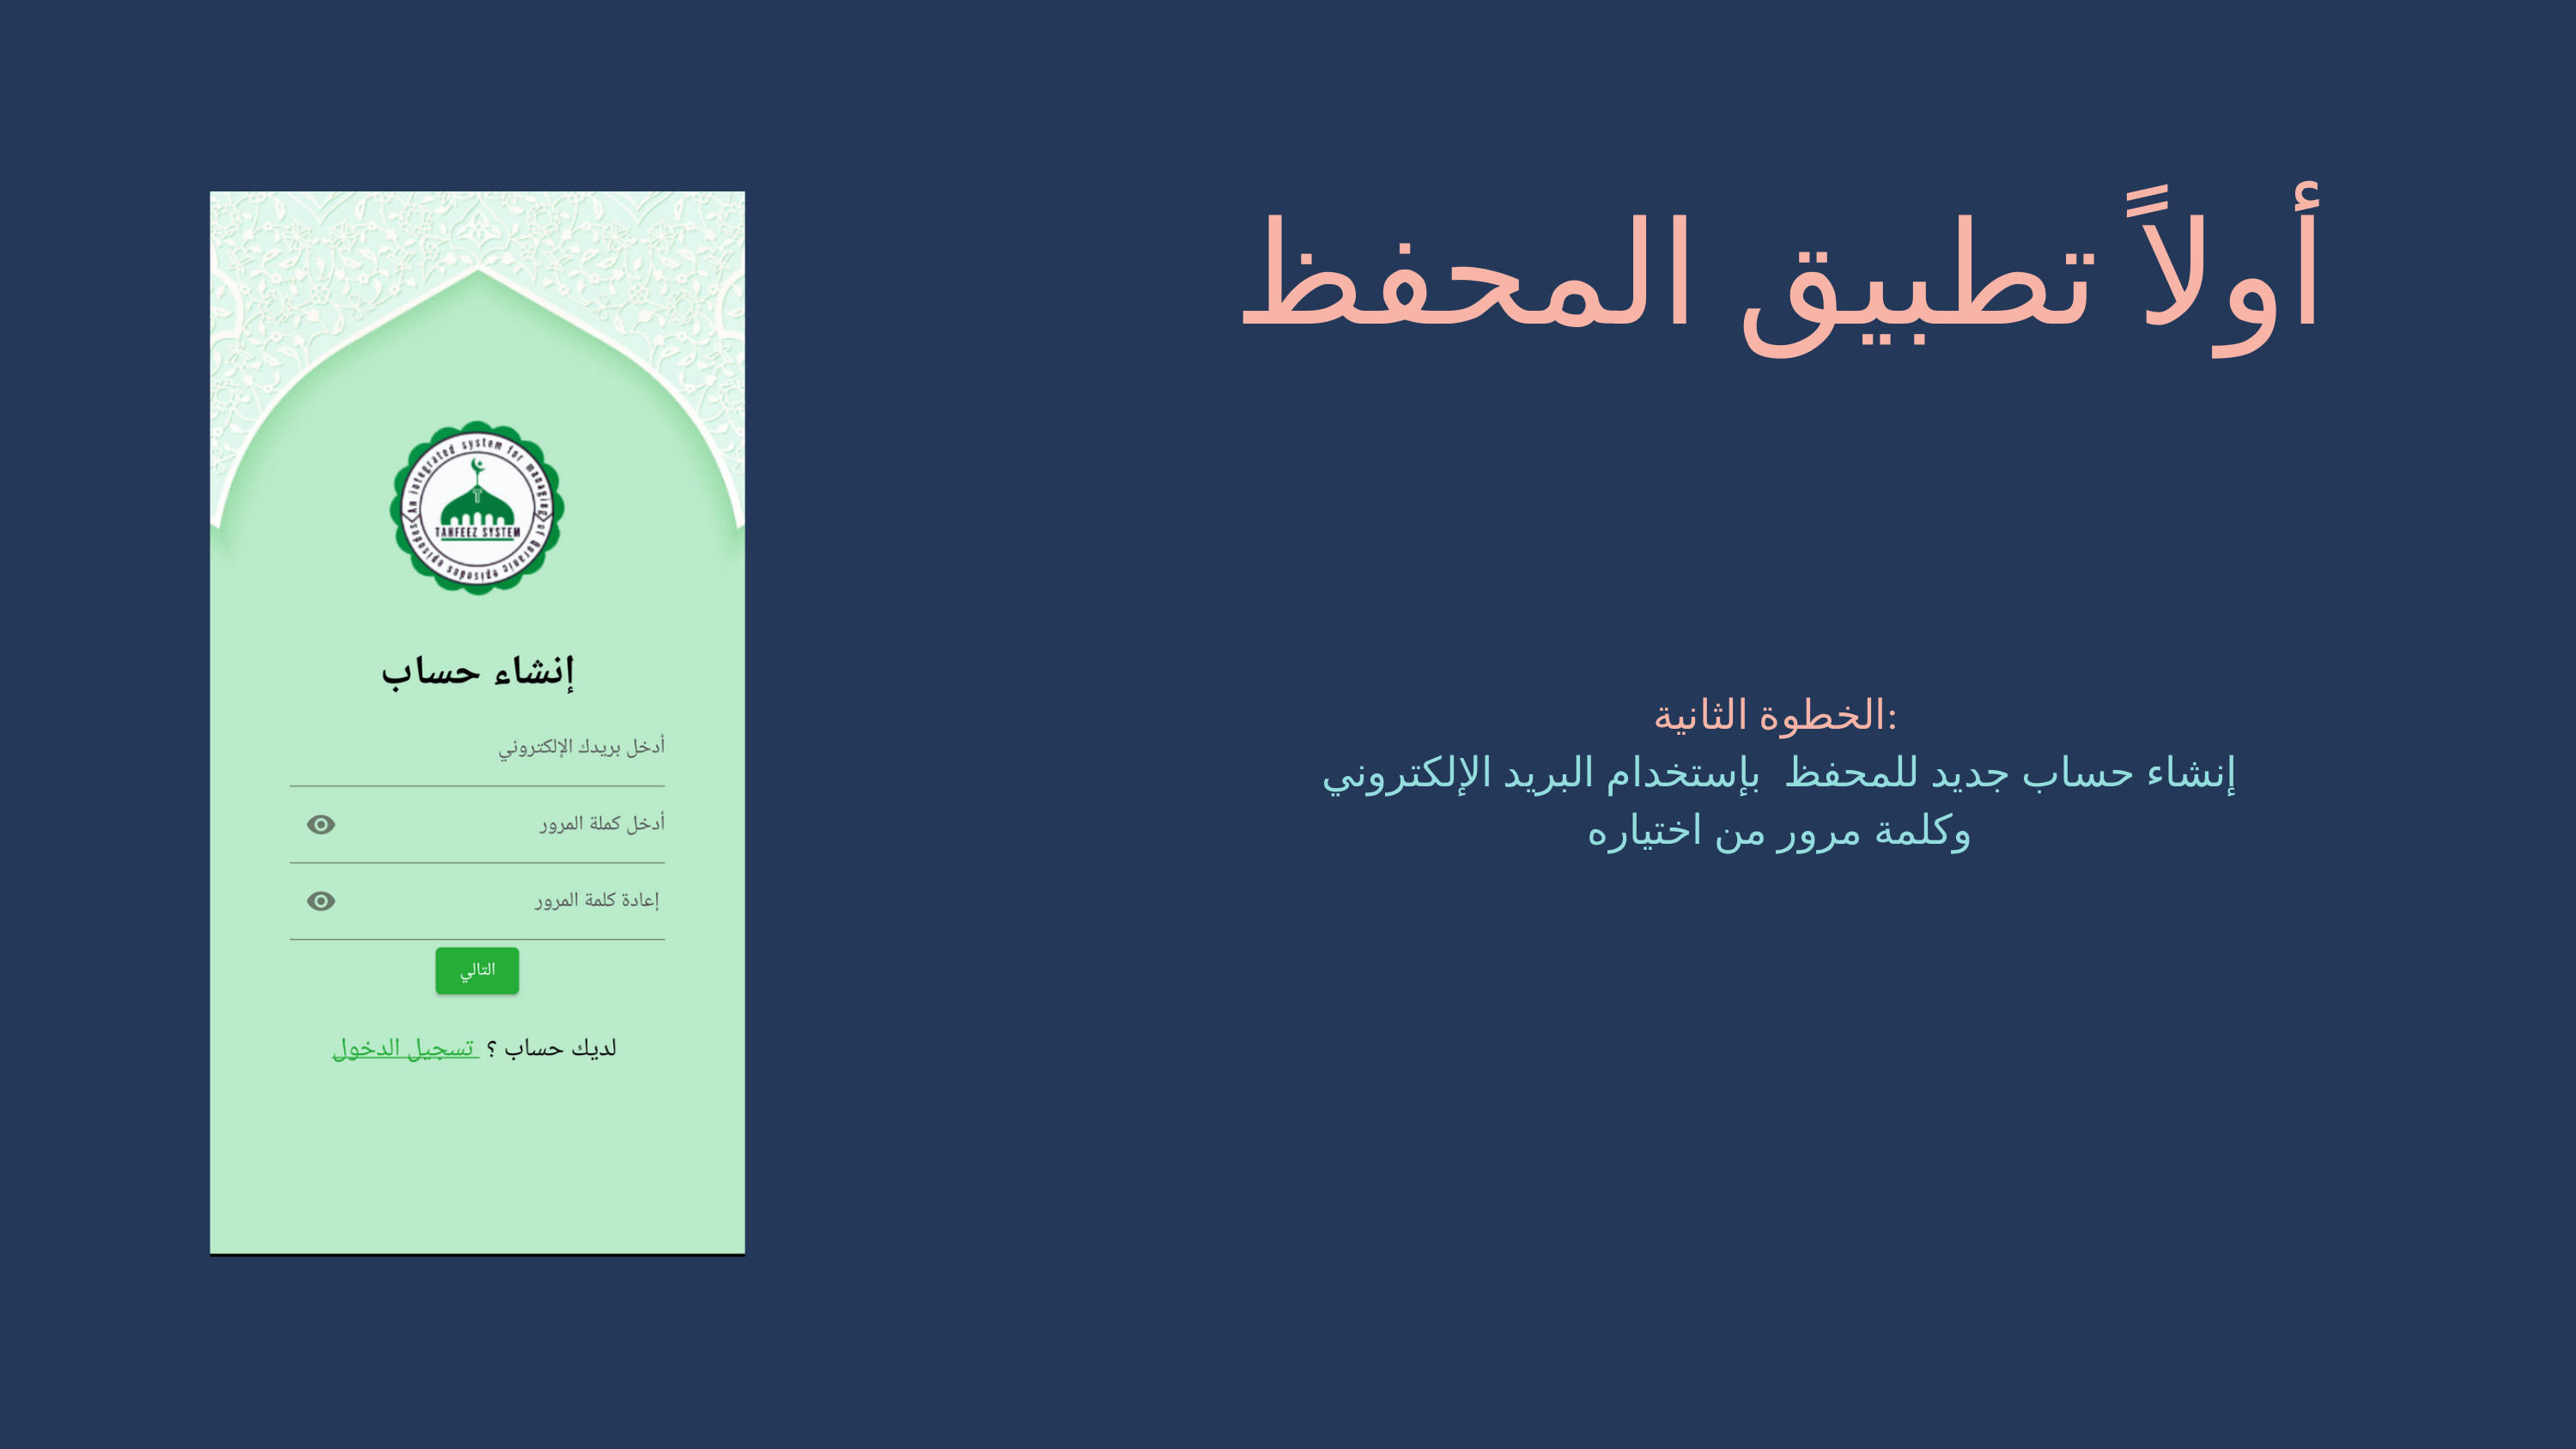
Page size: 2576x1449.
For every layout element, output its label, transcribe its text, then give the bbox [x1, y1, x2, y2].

text_box أولاً تطبيق المحفظ [1163, 151, 2398, 353]
text_box [210, 191, 745, 1257]
text_box الخطوة الثانية: إنشاء حساب جديد للمحفظ بإستخدام البريد الإلكتروني وكلمة مرور من اختياره [1283, 680, 2278, 853]
